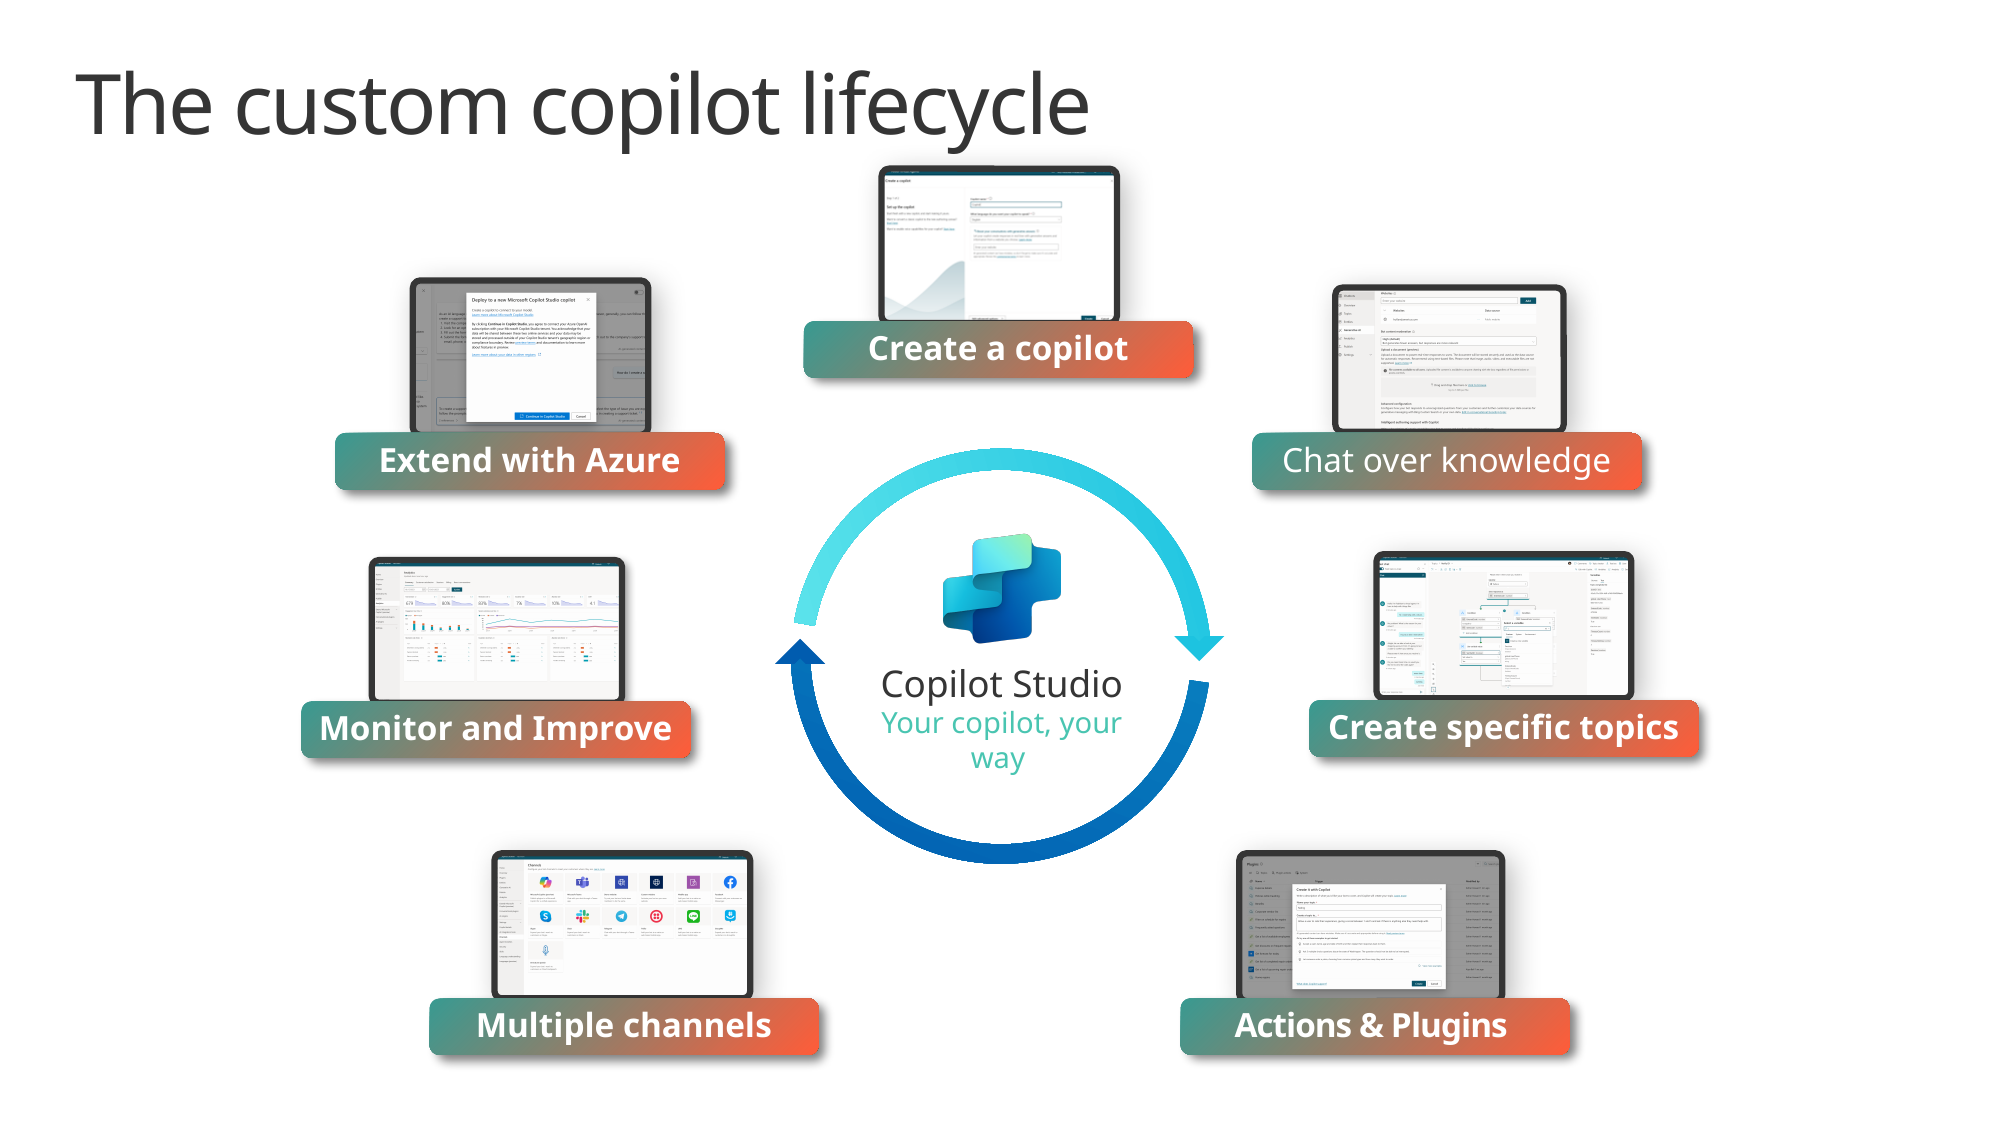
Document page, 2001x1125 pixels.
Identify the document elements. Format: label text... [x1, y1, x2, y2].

title The custom copilot lifecycle [75, 47, 1925, 169]
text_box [1180, 853, 1570, 1056]
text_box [429, 853, 819, 1056]
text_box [1309, 553, 1699, 758]
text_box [1252, 287, 1642, 490]
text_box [334, 280, 725, 490]
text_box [803, 168, 1194, 379]
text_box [788, 443, 1214, 869]
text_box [301, 559, 691, 759]
text_box [1569, 644, 1982, 872]
